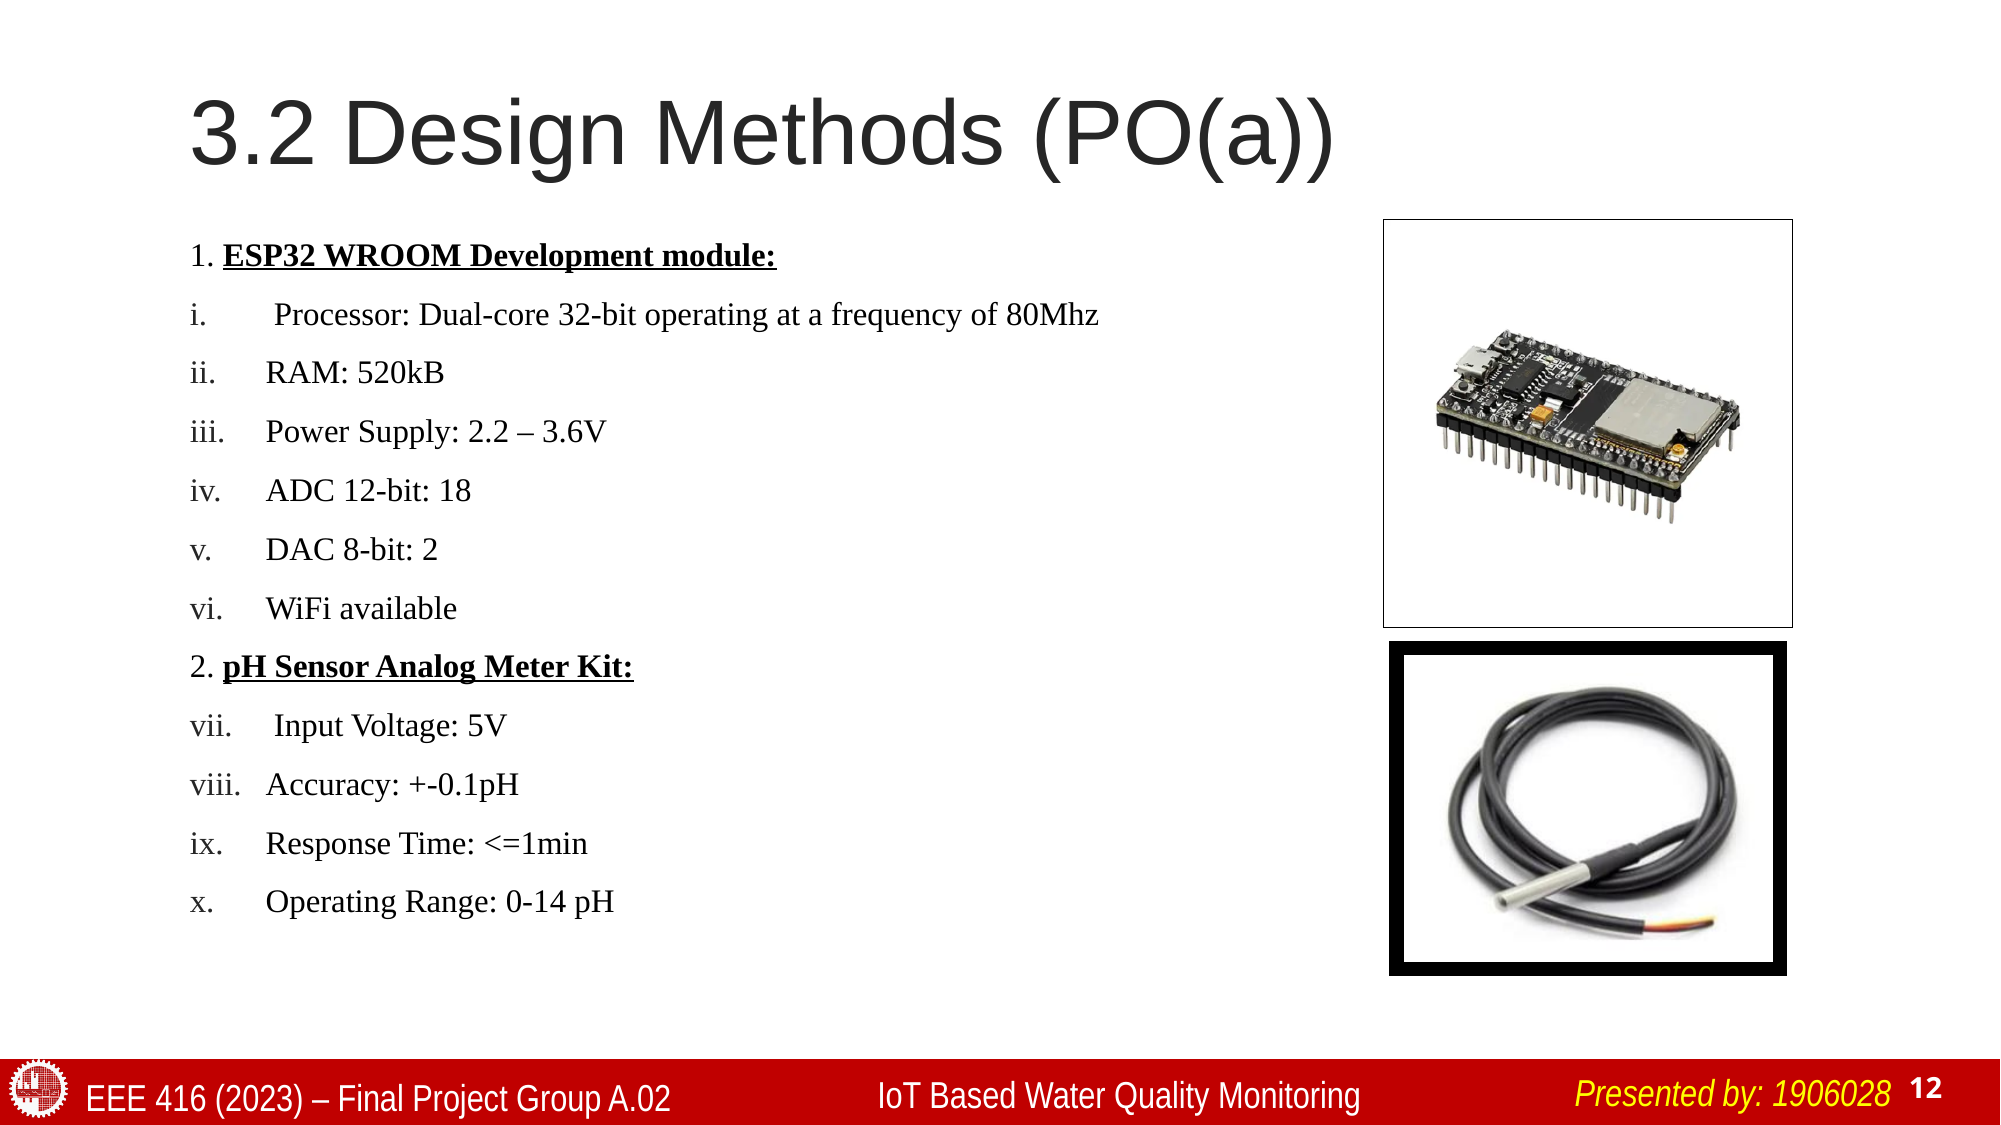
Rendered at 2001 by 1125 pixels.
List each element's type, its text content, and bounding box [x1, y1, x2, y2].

list 1. ESP32 WROOM Development module: Processor: Dual-core 32-bit operating at a frequency of 80Mhz RAM: 520kB Power Supply: 2.2 – 3.6V ADC 12-bit: 18 DAC 8-bit: 2 WiFi available 2. pH Sensor Analog Meter Kit: Input Voltage: 5V Accuracy: +-0.1pH Response Time: <=1min Operating Range: 0-14 pH [174, 222, 1961, 935]
text_box Presented by: 1906028 [1559, 1061, 1907, 1122]
picture [1383, 219, 1793, 628]
slide_number 12 [1907, 1066, 1958, 1118]
title 3.2 Design Methods (PO(a)) [174, 75, 1825, 195]
picture [8, 1059, 71, 1118]
picture [1403, 655, 1773, 962]
slide_number EEE 416 (2023) – Final Project Group A.02 [70, 1066, 862, 1125]
footer IoT Based Water Quality Monitoring [862, 1063, 1872, 1125]
